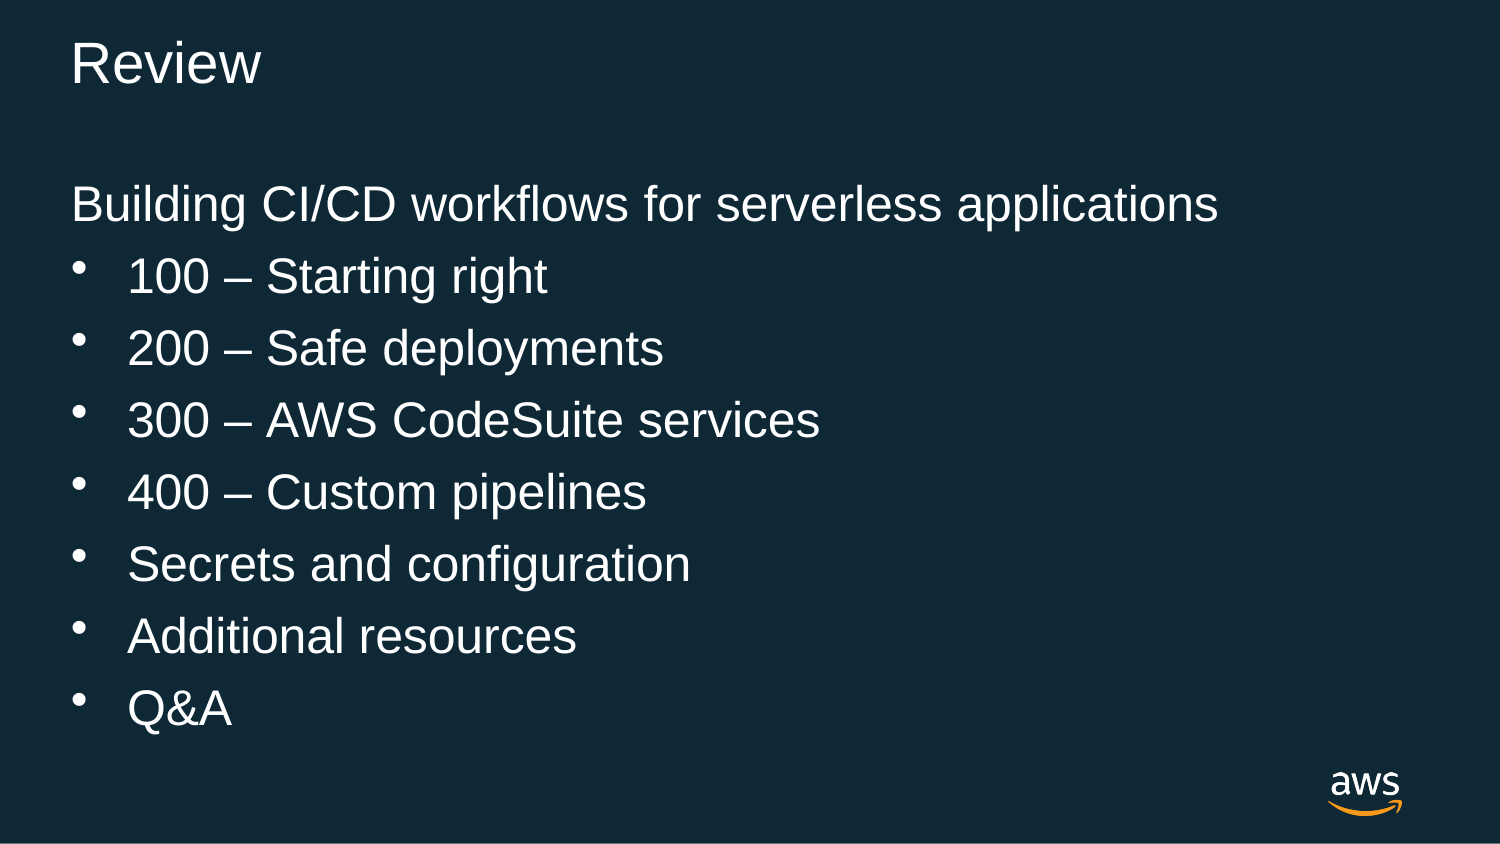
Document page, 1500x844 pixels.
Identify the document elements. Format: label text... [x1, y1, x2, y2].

text_box Building CI/CD workflows for serverless applications 100 – Starting right 200 – Safe deployments 300 – AWS CodeSuite services 400 – Custom pipelines Secrets and configuration Additional resources Q&A [68, 157, 1227, 736]
picture [1328, 772, 1402, 816]
title Review [68, 22, 264, 157]
